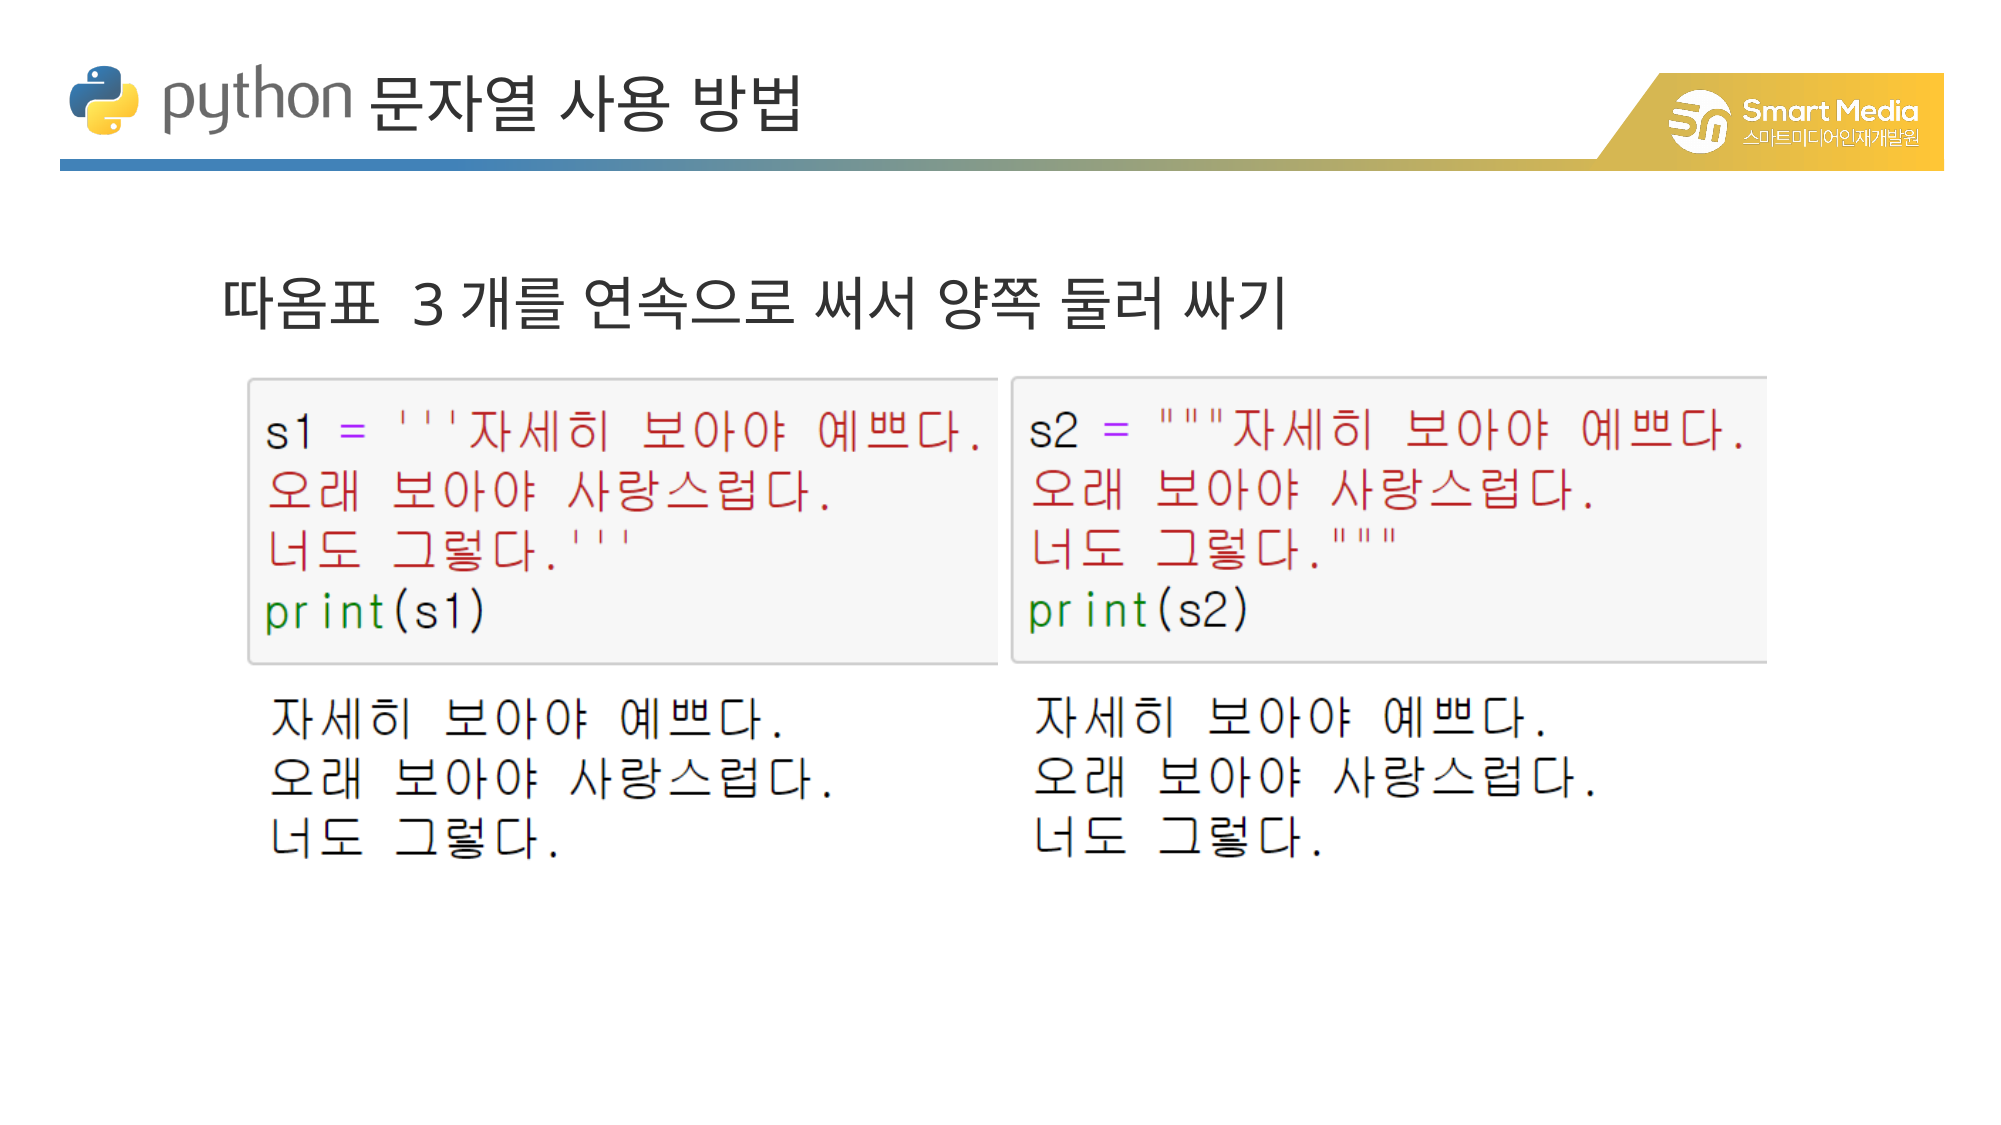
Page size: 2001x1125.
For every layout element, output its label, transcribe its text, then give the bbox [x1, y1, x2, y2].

picture [1658, 83, 1932, 160]
picture [60, 55, 363, 147]
text_box 문자열 사용 방법 [353, 57, 821, 148]
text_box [236, 368, 1767, 869]
text_box 따옴표 3개를 연속으로 써서 양쪽 둘러 싸기 [206, 246, 1680, 345]
